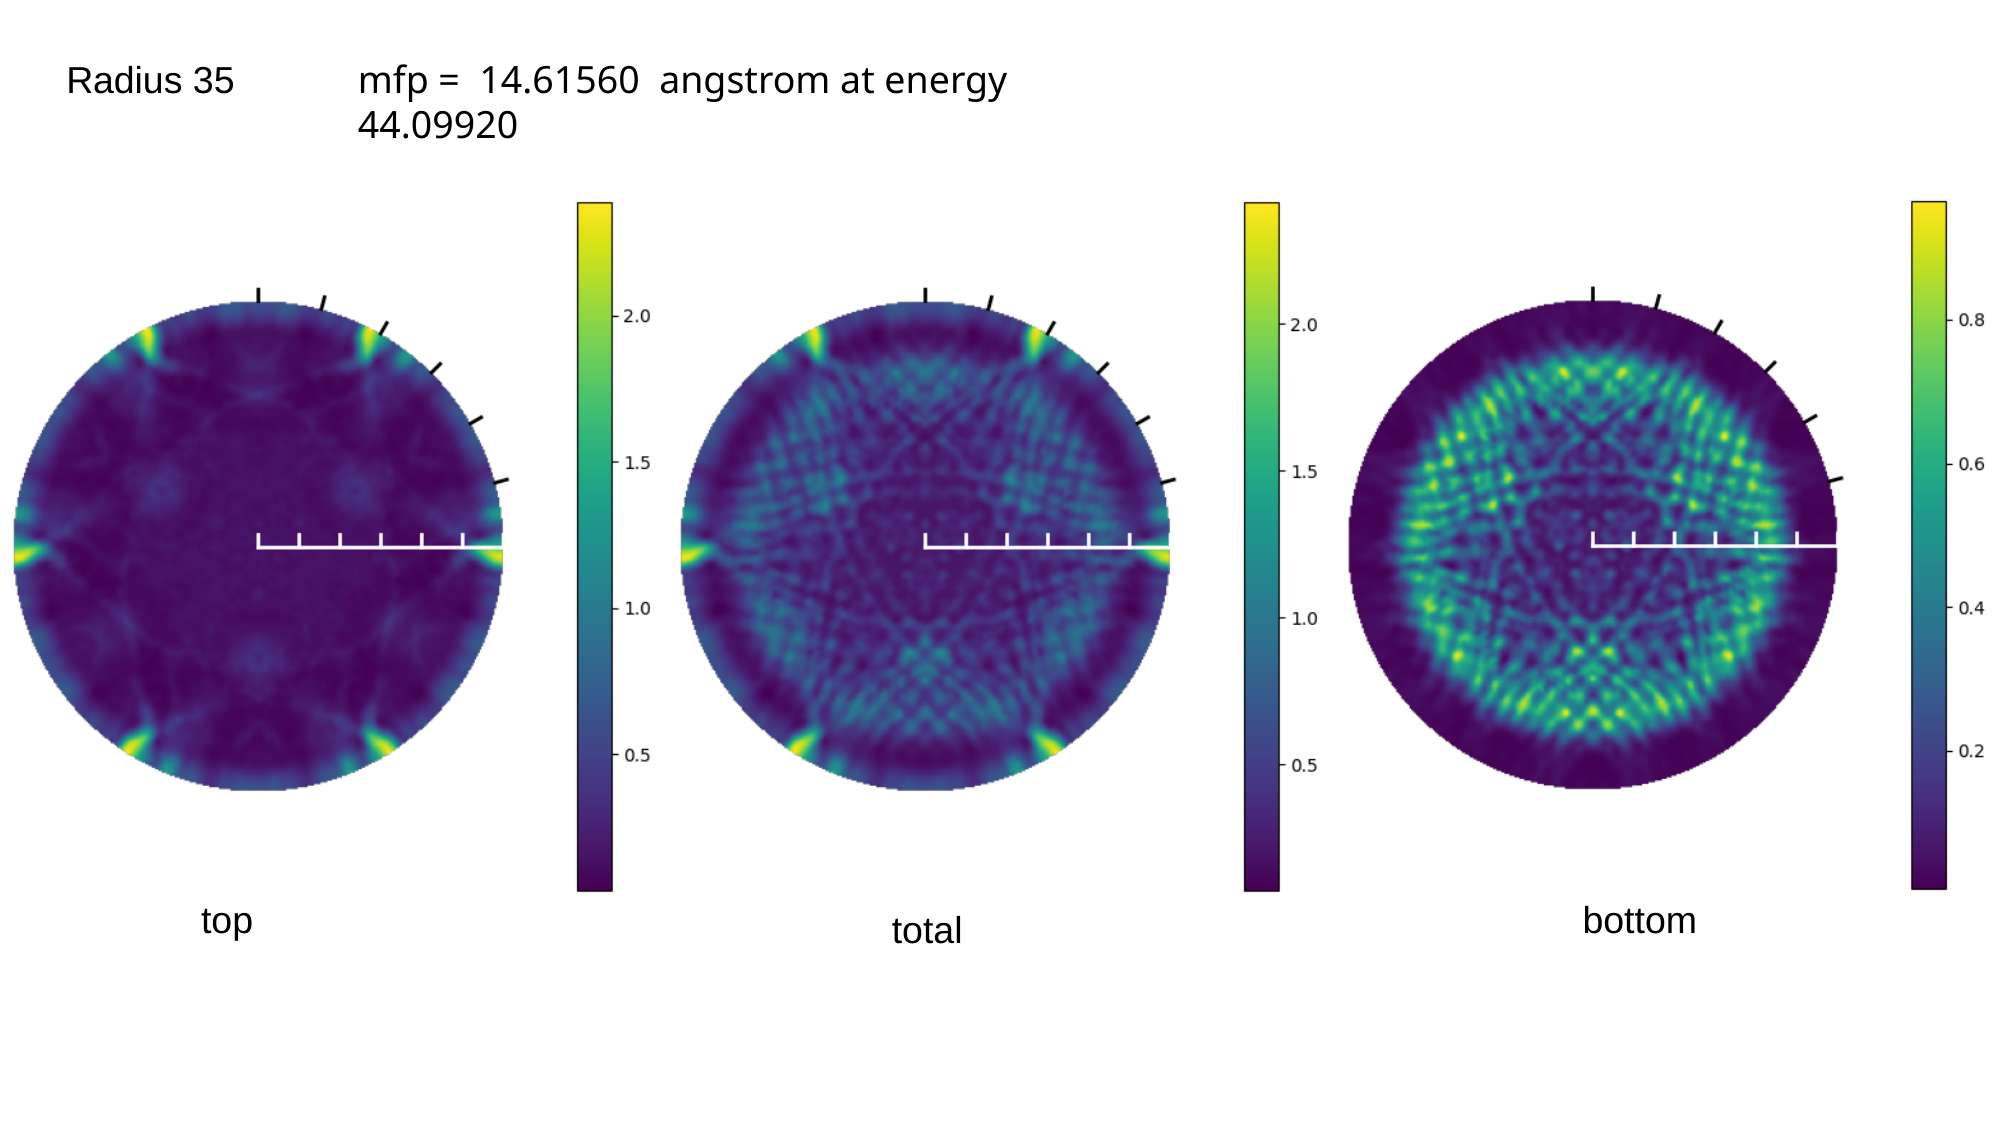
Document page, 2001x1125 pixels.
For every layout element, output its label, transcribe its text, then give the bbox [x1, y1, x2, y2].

picture [671, 195, 1329, 895]
text_box total [877, 898, 1000, 958]
text_box top [186, 895, 310, 949]
picture [1341, 195, 1999, 895]
text_box mfp = 14.61560 angstrom at energy 44.09920 [343, 48, 1136, 154]
text_box Radius 35 [51, 48, 269, 109]
text_box bottom [1567, 895, 1719, 949]
picture [0, 195, 658, 895]
